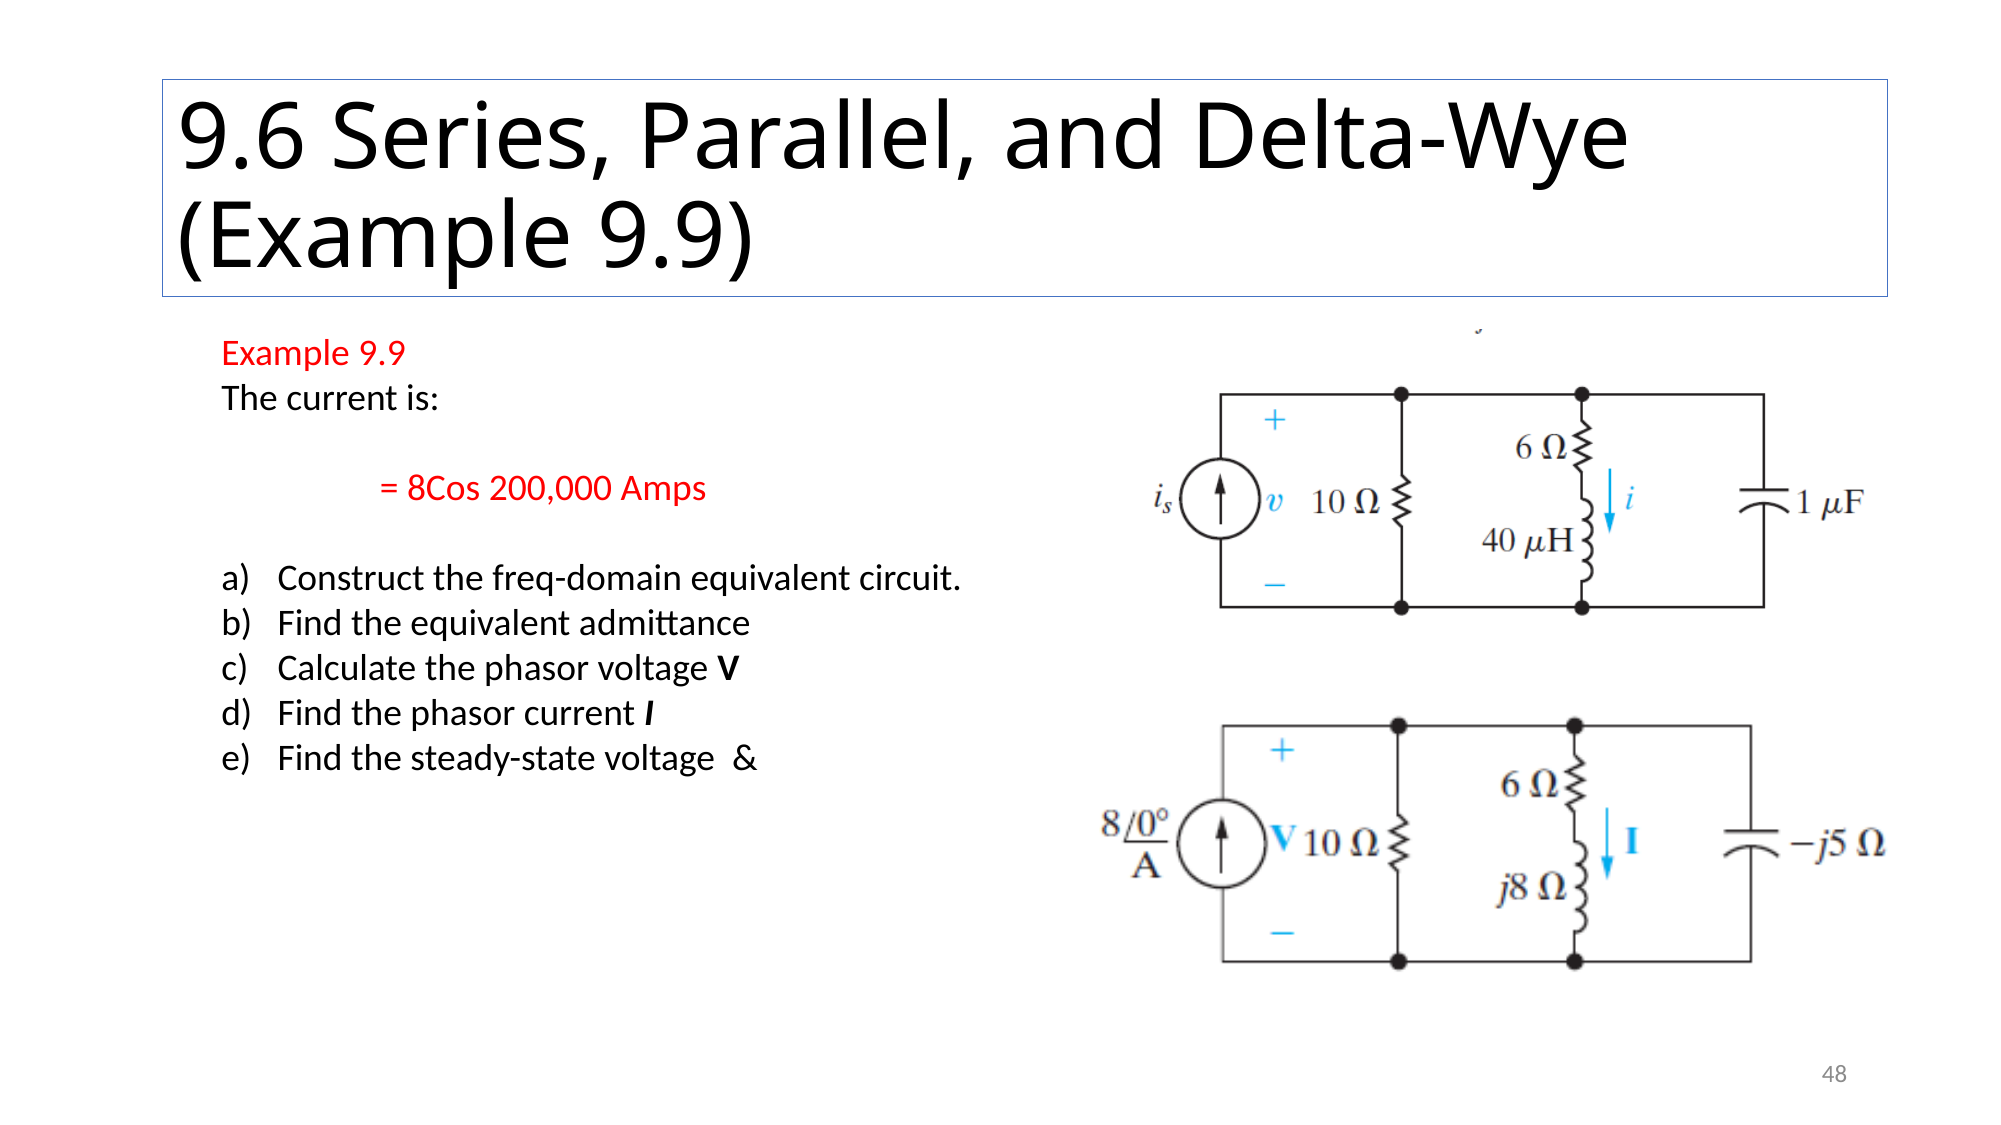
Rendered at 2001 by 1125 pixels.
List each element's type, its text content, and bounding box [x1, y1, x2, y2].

picture [1057, 673, 1951, 983]
text_box 9.6 Series, Parallel, and Delta-Wye (Example 9.9) [162, 79, 1888, 297]
picture [1115, 329, 1892, 632]
slide_number 48 [1412, 1042, 1863, 1103]
